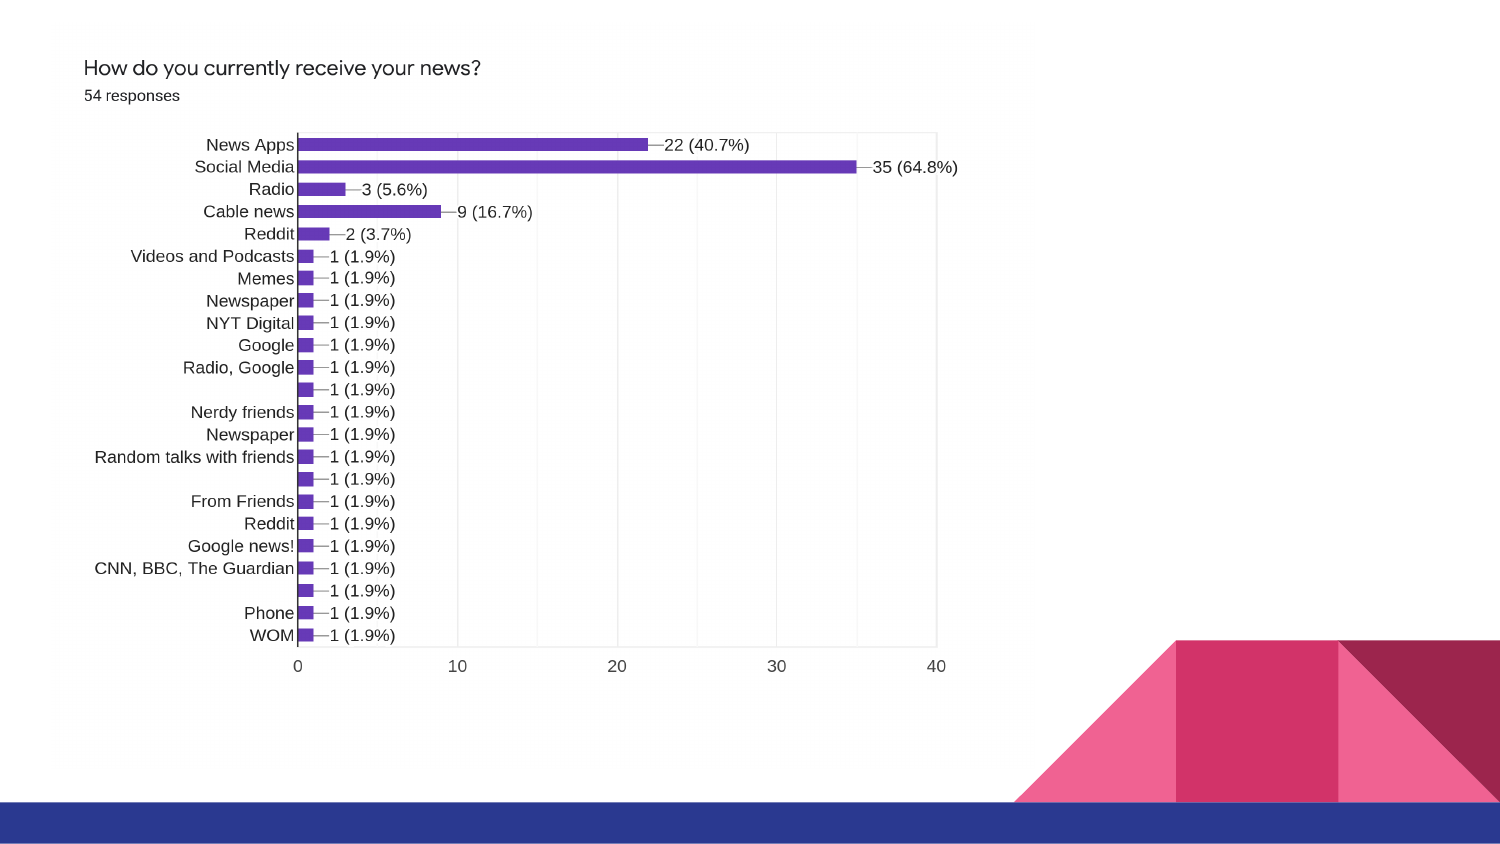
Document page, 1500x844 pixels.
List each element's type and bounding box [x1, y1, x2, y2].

picture [50, 21, 1036, 769]
